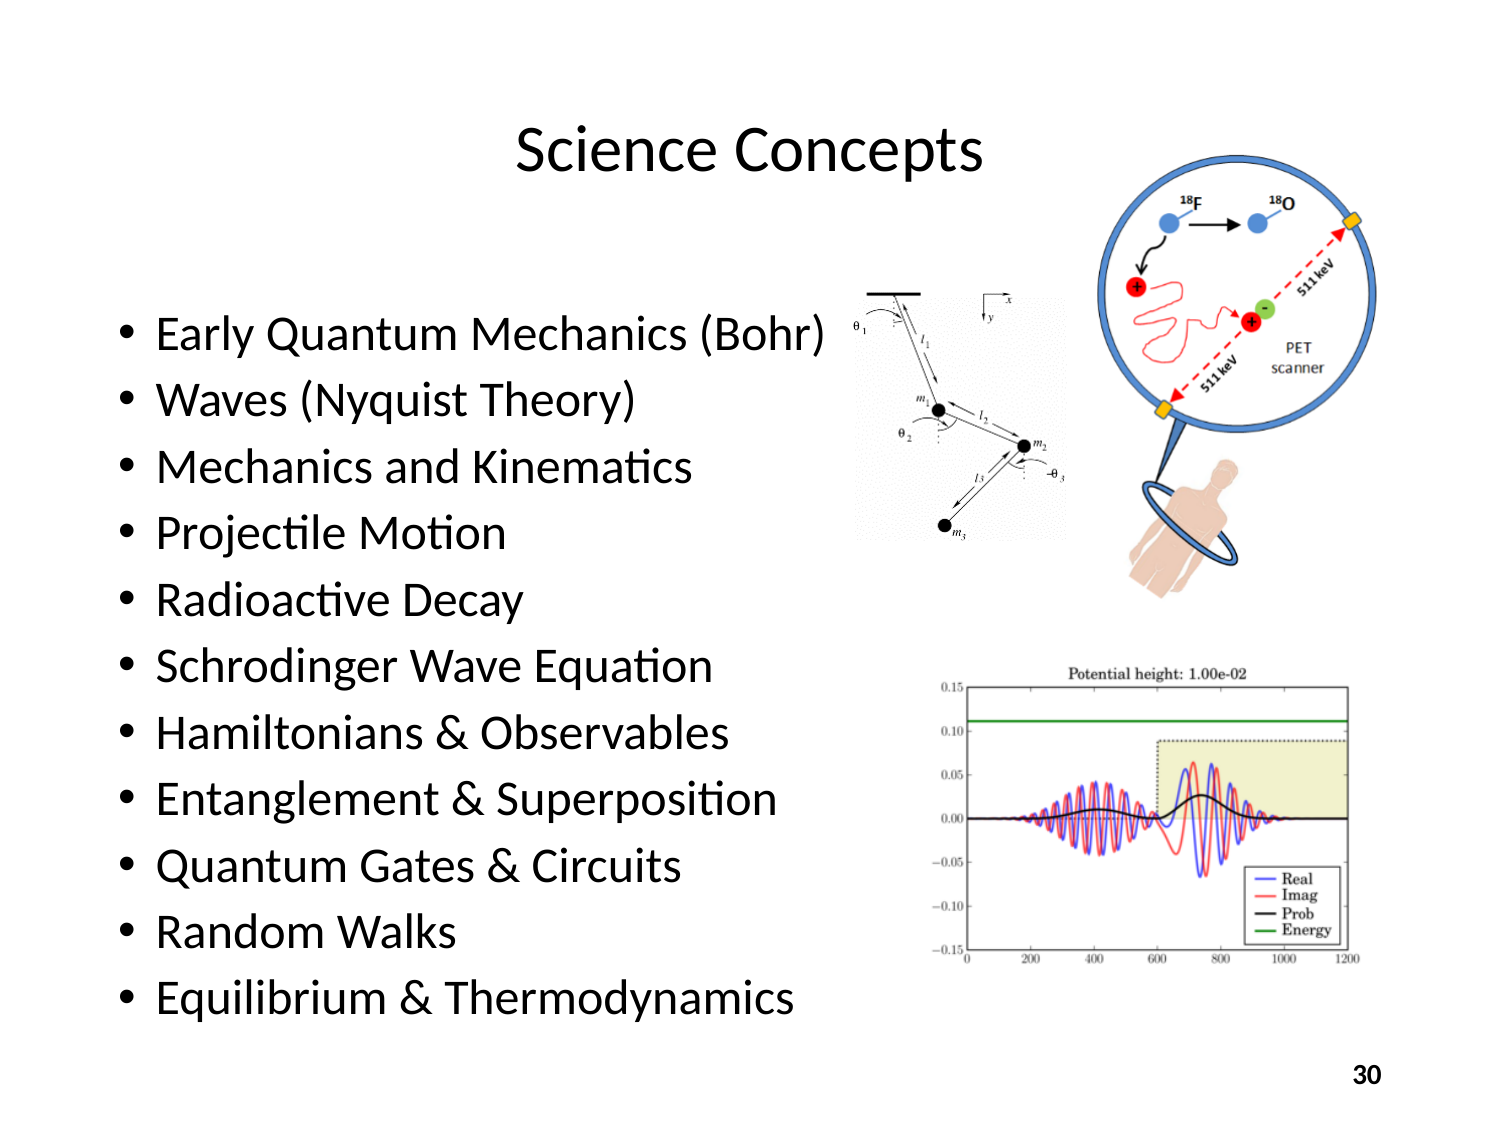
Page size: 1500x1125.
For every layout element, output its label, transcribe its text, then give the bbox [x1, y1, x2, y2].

picture [852, 291, 1069, 541]
title Science Concepts [103, 59, 1397, 241]
picture [906, 635, 1397, 985]
list Early Quantum Mechanics (Bohr) Waves (Nyquist Theory) Mechanics and Kinematics Projectile Motion Radioactive Decay Schrodinger Wave Equation Hamiltonians & Observables Entanglement & Superposition Quantum Gates & Circuits Random Walks Equilibrium & Thermodynamics [103, 299, 1397, 1053]
picture [1089, 150, 1384, 607]
slide_number 30 [1059, 1042, 1397, 1103]
